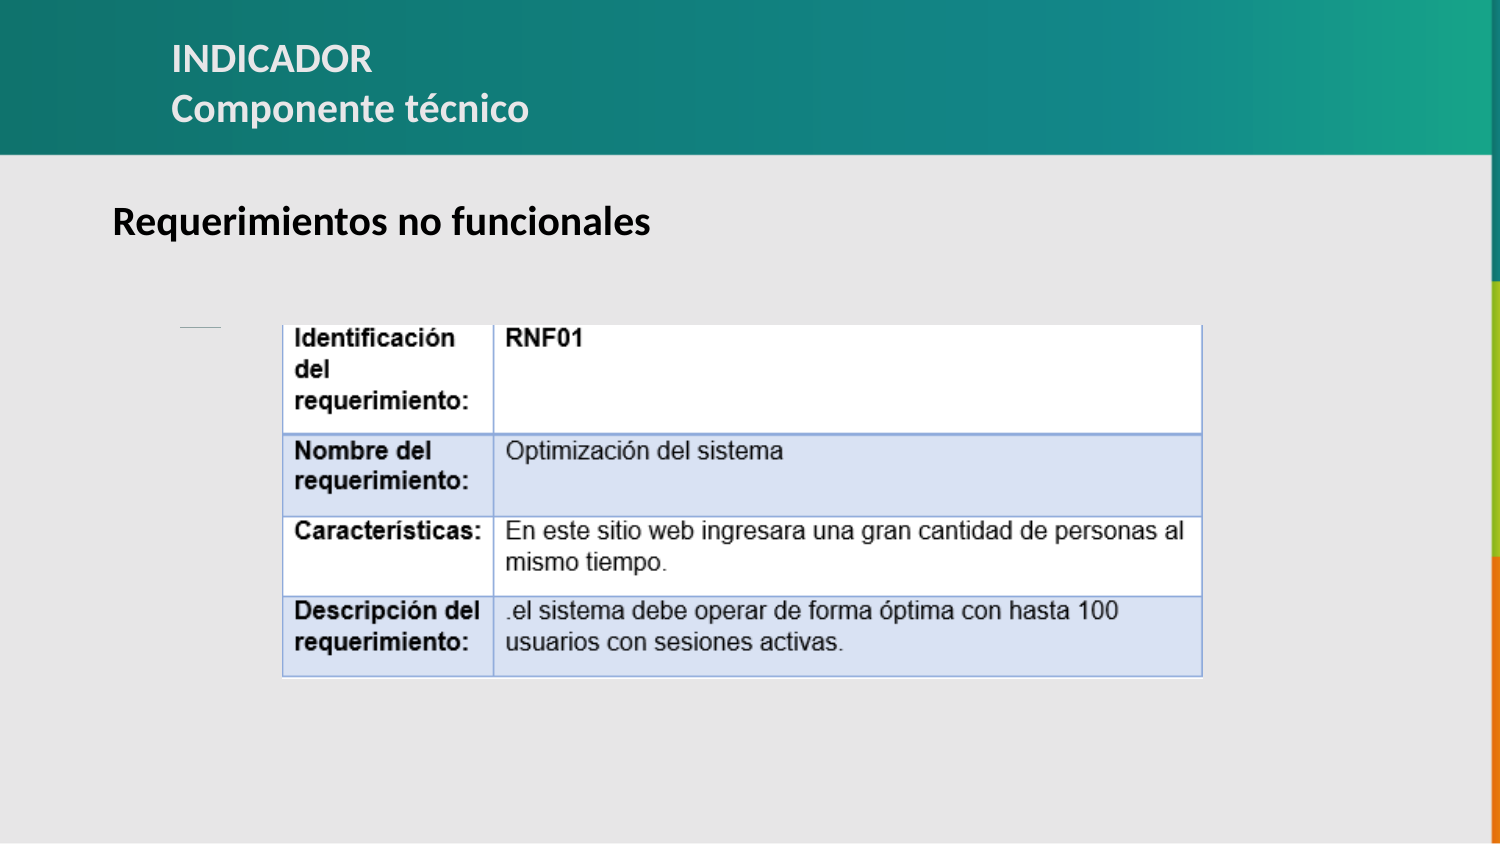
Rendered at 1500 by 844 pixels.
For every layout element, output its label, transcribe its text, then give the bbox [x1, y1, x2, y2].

text_box [89, 196, 515, 253]
text_box Requerimientos no funcionales [97, 186, 670, 252]
picture [0, 0, 1500, 844]
text_box INDICADOR Componente técnico [156, 23, 582, 140]
